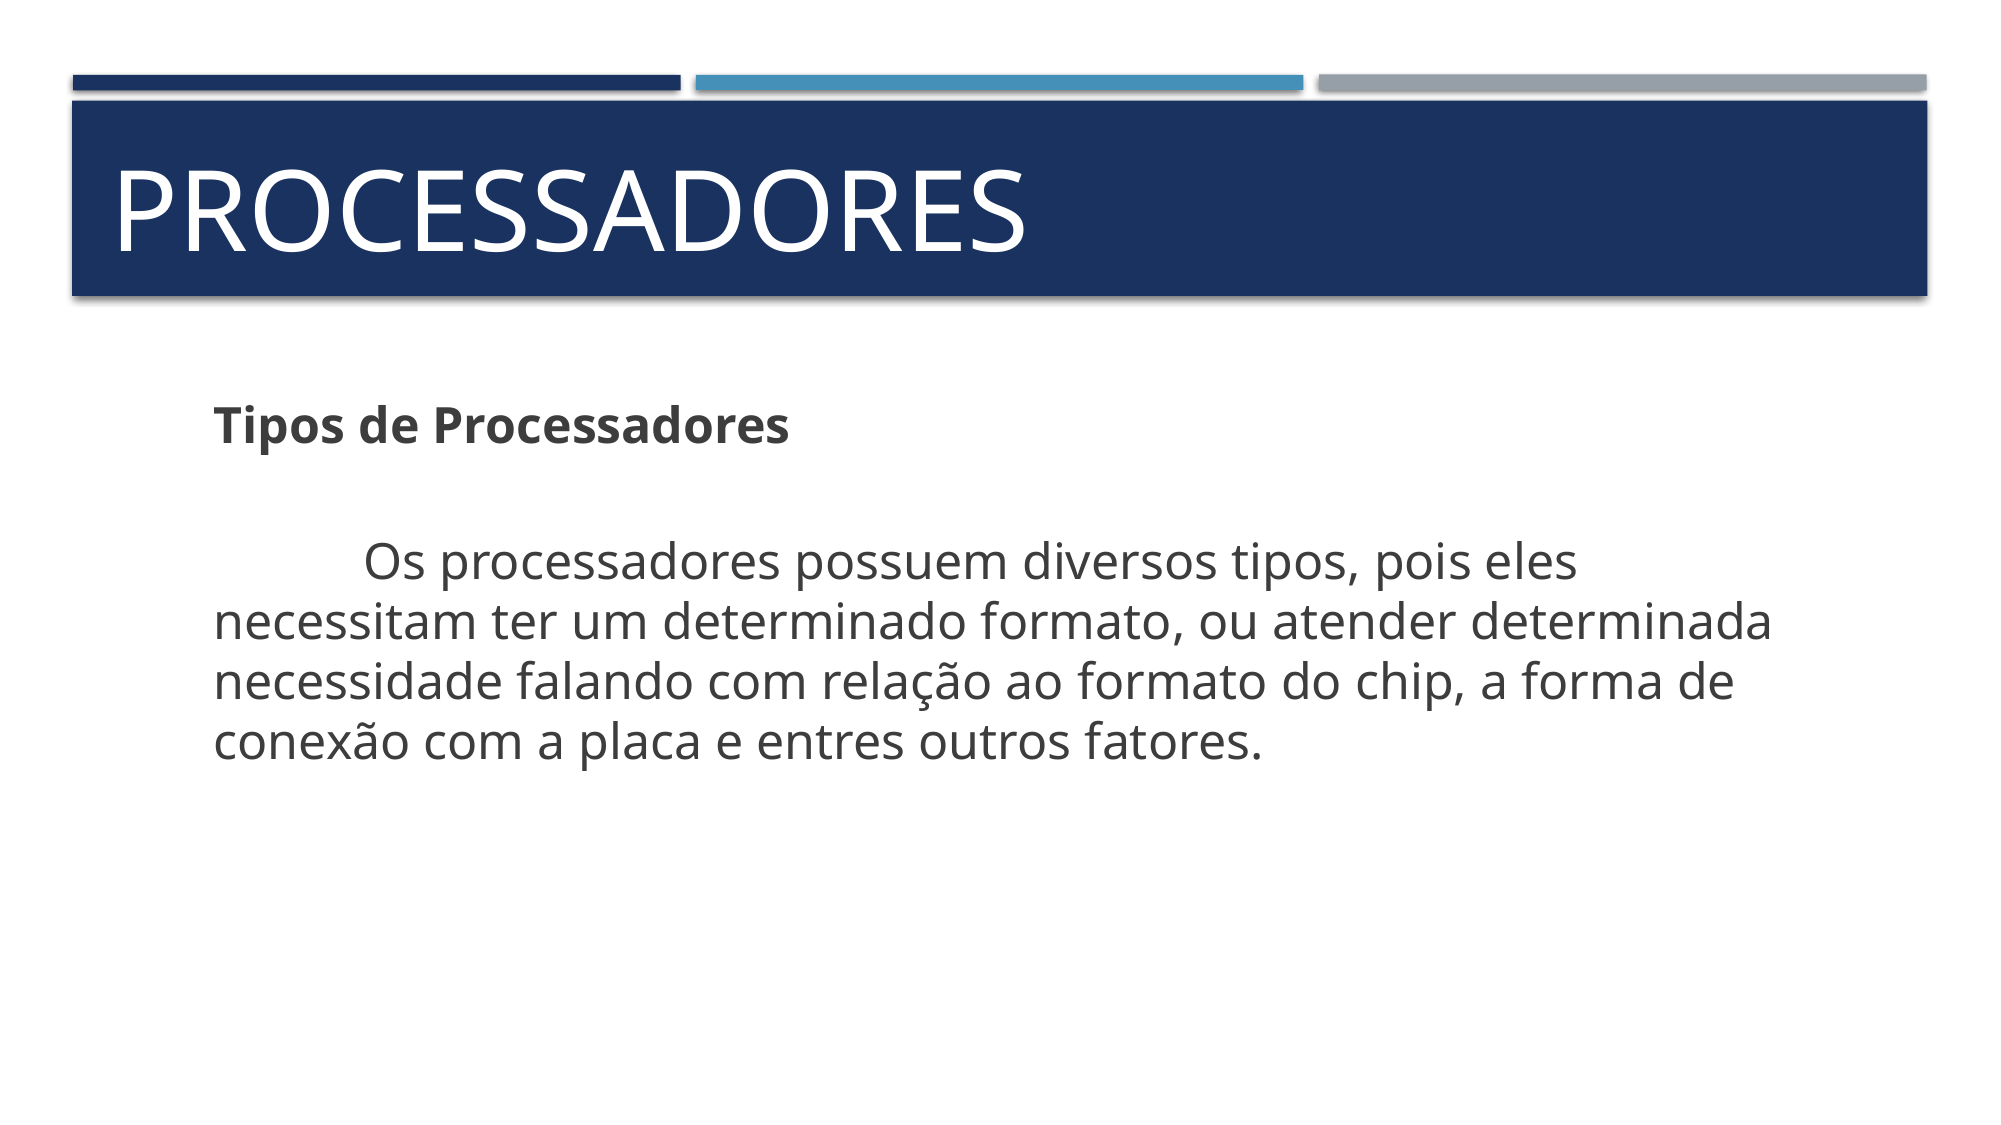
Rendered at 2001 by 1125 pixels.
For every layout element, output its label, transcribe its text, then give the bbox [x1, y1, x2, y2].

title processadores [95, 115, 1905, 282]
list Tipos de Processadores Os processadores possuem diversos tipos, pois eles necessitam ter um determinado formato, ou atender determinada necessidade falando com relação ao formato do chip, a forma de conexão com a placa e entres outros fatores. [198, 385, 1840, 989]
